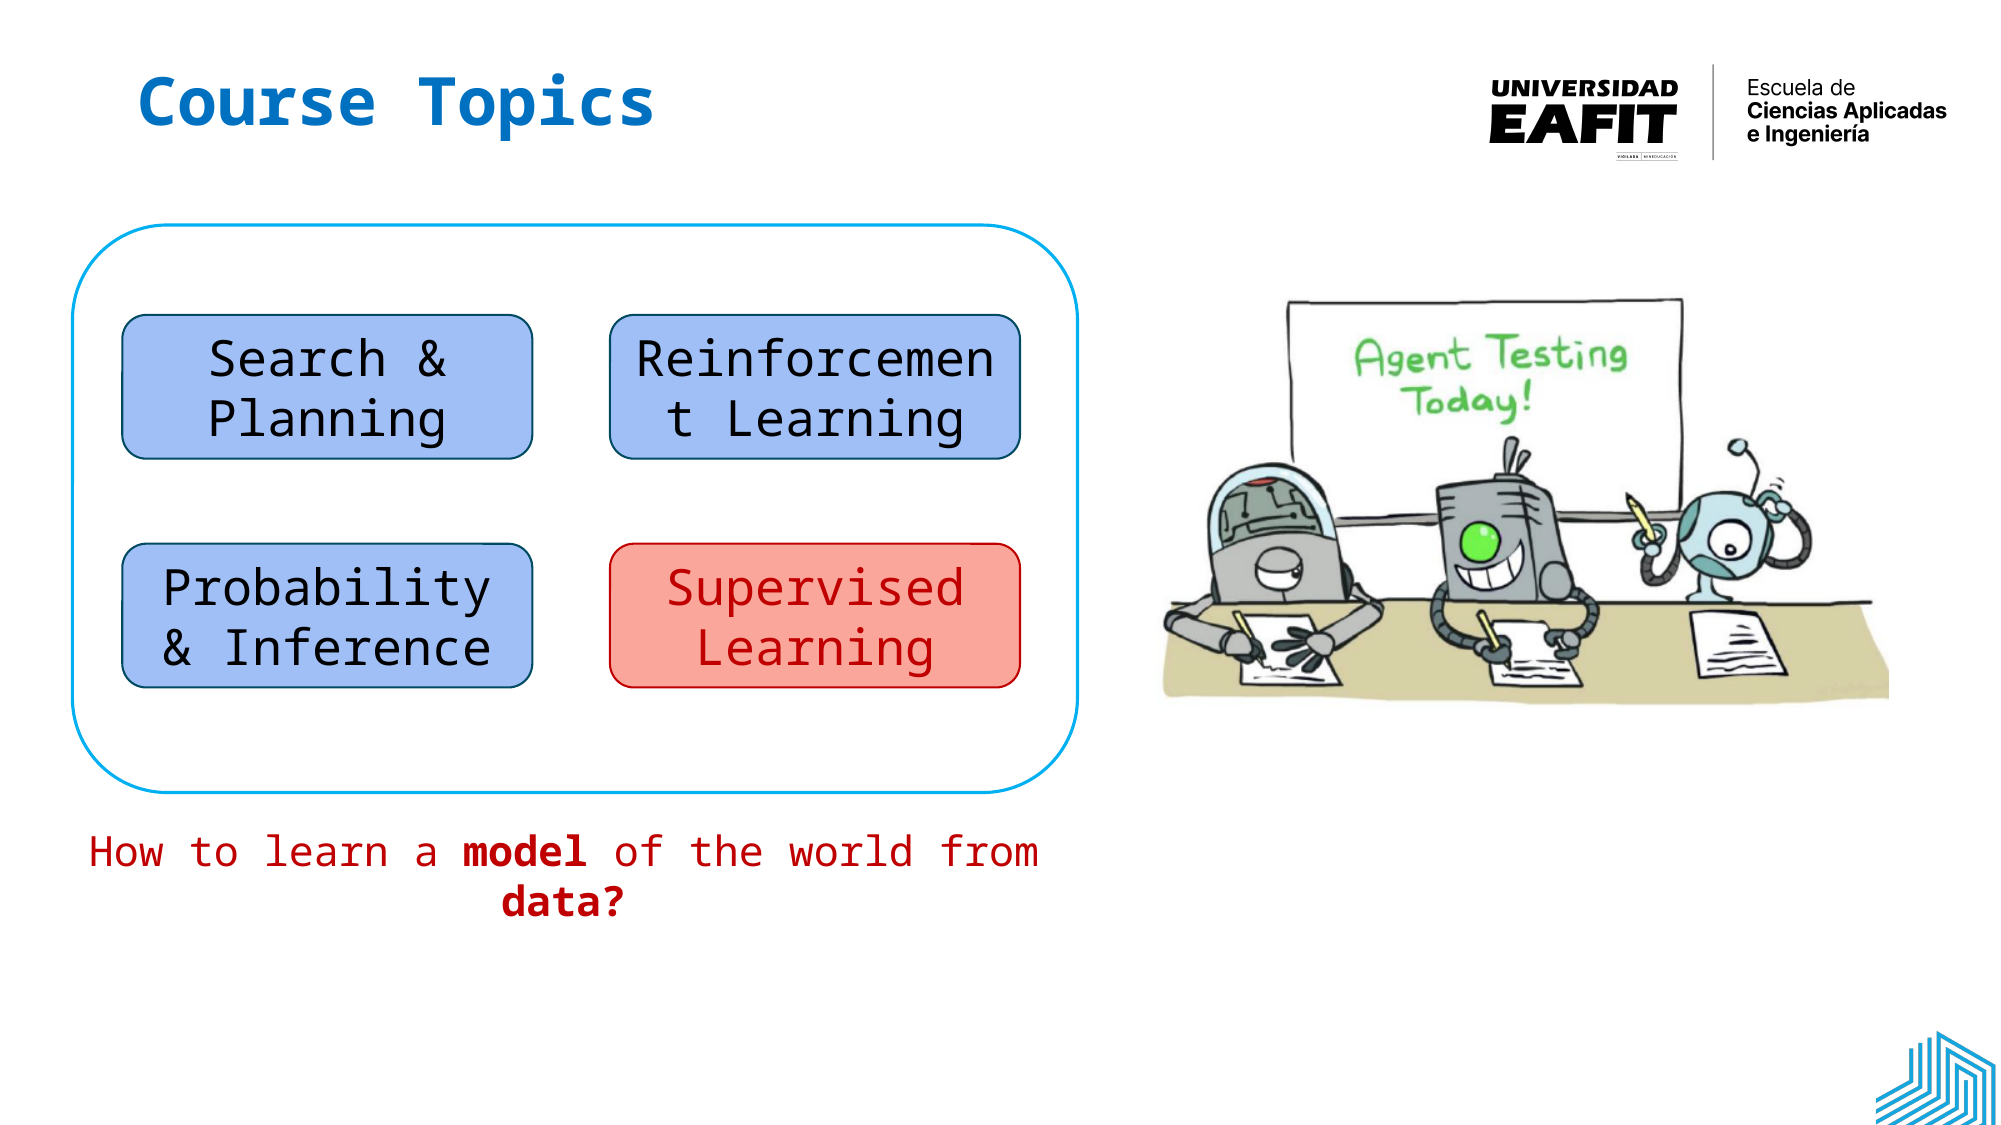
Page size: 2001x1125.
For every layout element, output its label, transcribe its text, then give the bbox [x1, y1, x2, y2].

picture [1155, 292, 1889, 769]
text_box Course Topics [122, 60, 1451, 244]
picture [1873, 1025, 2000, 1125]
text_box How to learn a model of the world from data? [21, 817, 1107, 932]
picture [1430, 33, 2000, 192]
text_box [71, 223, 1079, 794]
